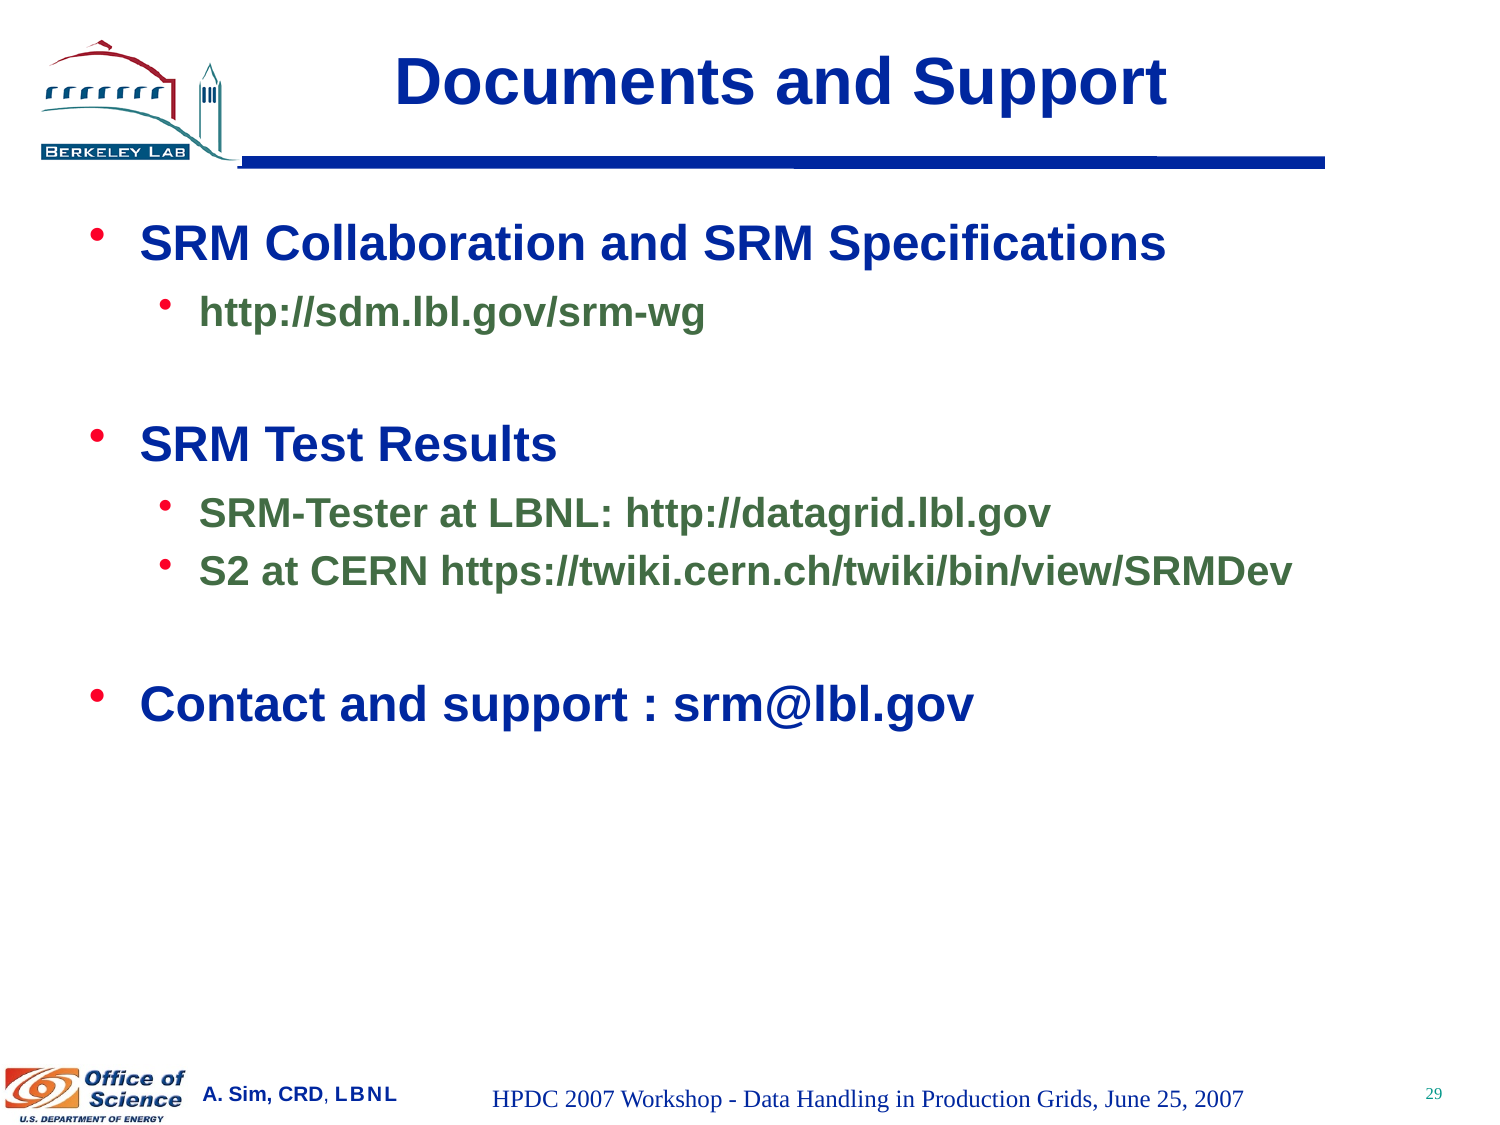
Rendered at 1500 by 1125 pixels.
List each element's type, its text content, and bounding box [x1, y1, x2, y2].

picture [1, 1064, 188, 1125]
list SRM Collaboration and SRM Specifications http://sdm.lbl.gov/srm-wg SRM Test Results SRM-Tester at LBNL: http://datagrid.lbl.gov S2 at CERN https://twiki.cern.ch/twiki/bin/view/SRMDev Contact and support : srm@lbl.gov [74, 211, 1426, 1006]
title Documents and Support [236, 0, 1326, 156]
